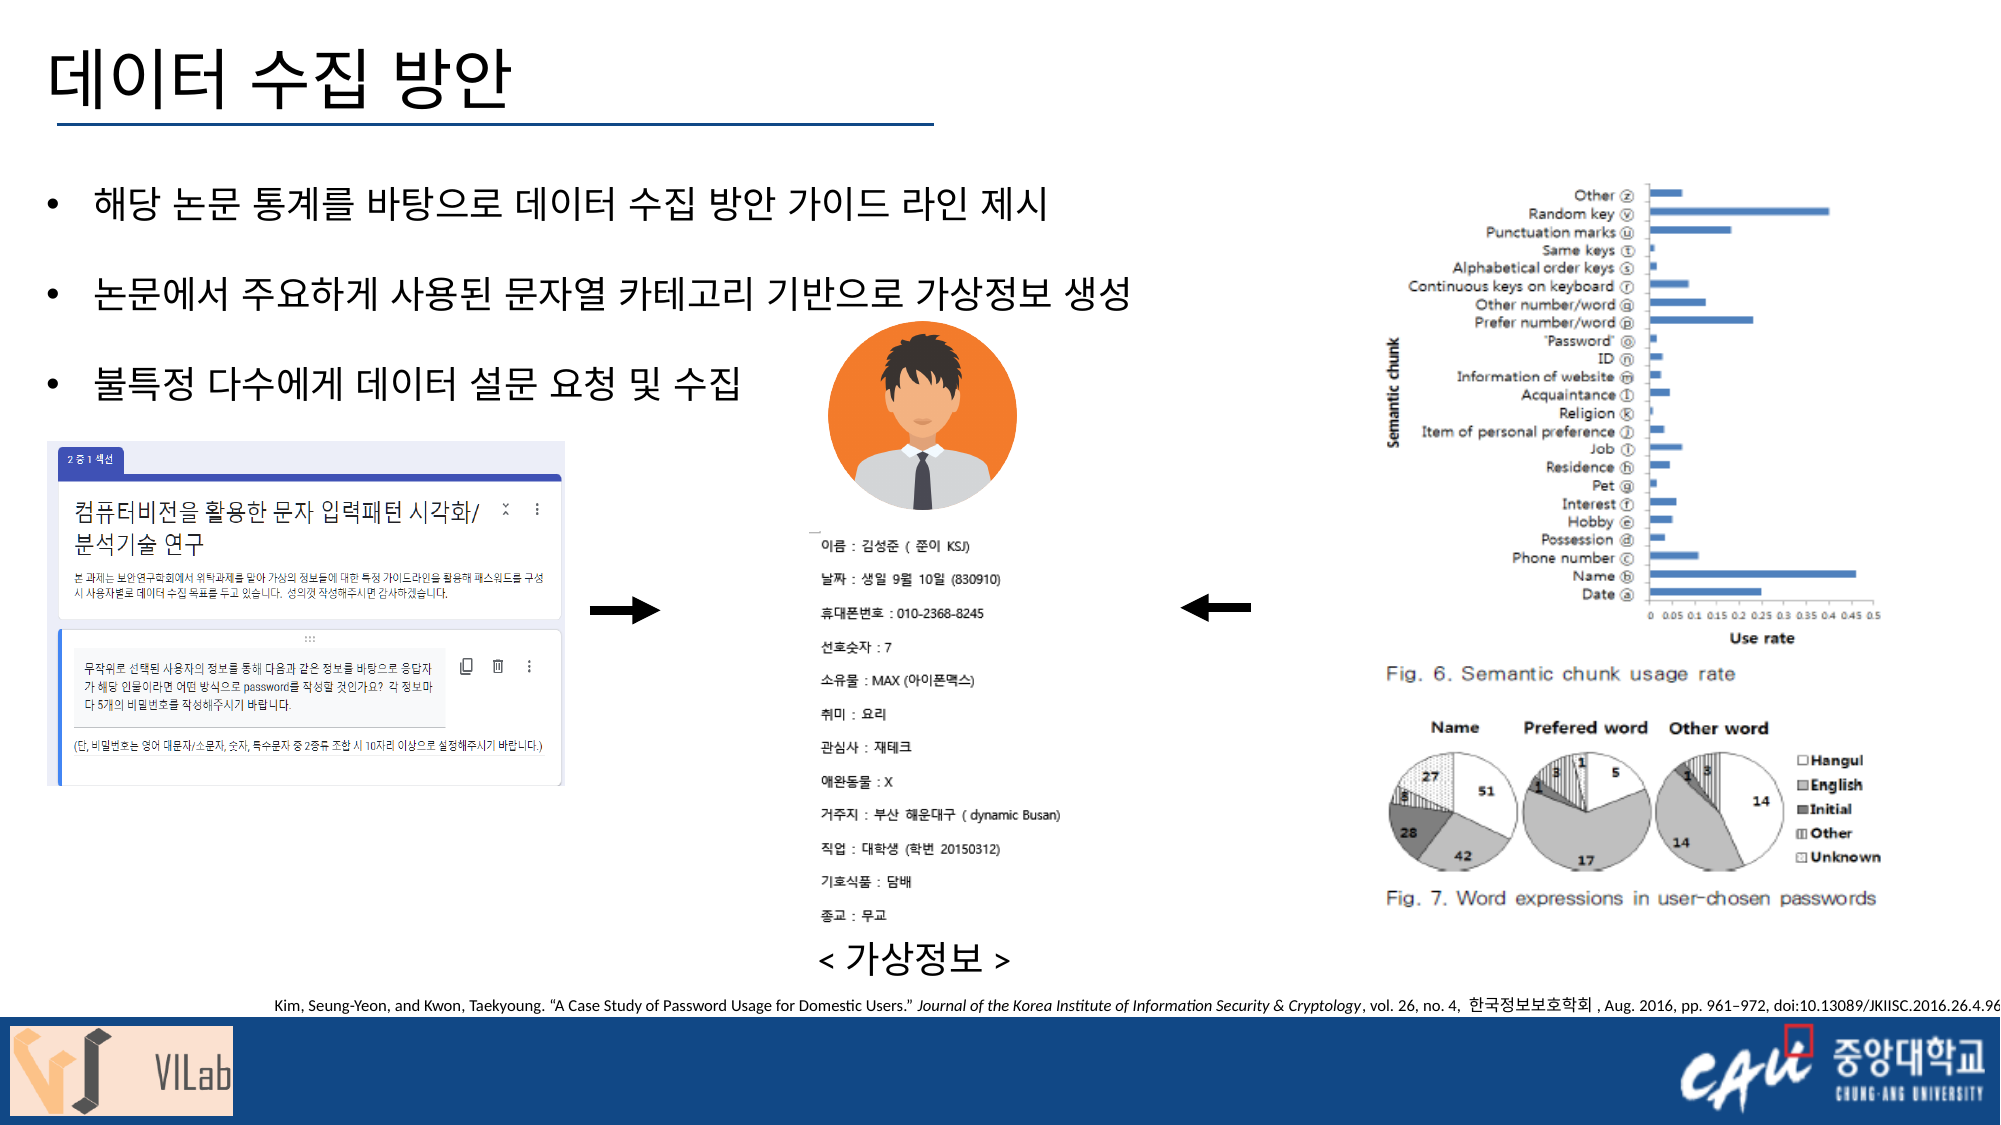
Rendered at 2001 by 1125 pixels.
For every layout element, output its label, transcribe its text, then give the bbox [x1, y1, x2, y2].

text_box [0, 1017, 2000, 1125]
picture [828, 321, 1017, 511]
picture [809, 531, 1107, 934]
picture [1337, 163, 1925, 925]
picture [47, 441, 565, 786]
title 데이터 수집 방안 [31, 0, 1757, 163]
text_box Kim, Seung-Yeon, and Kwon, Taekyoung. “A Case Study of Password Usage for Domestic Users.” Journal of the Korea Institute of Information Security & Cryptology, vol. 26, no. 4, 한국정보보호학회, Aug. 2016, pp. 961–972, doi:10.13089/JKIISC.2016.26.4.961. [259, 987, 2000, 1017]
text_box 해당 논문 통계를 바탕으로 데이터 수집 방안 가이드 라인 제시 논문에서 주요하게 사용된 문자열 카테고리 기반으로 가상정보 생성 불특정 다수에게 데이터 설문 요청 및 수집 [31, 129, 1575, 414]
text_box <가상정보> [803, 928, 1806, 989]
